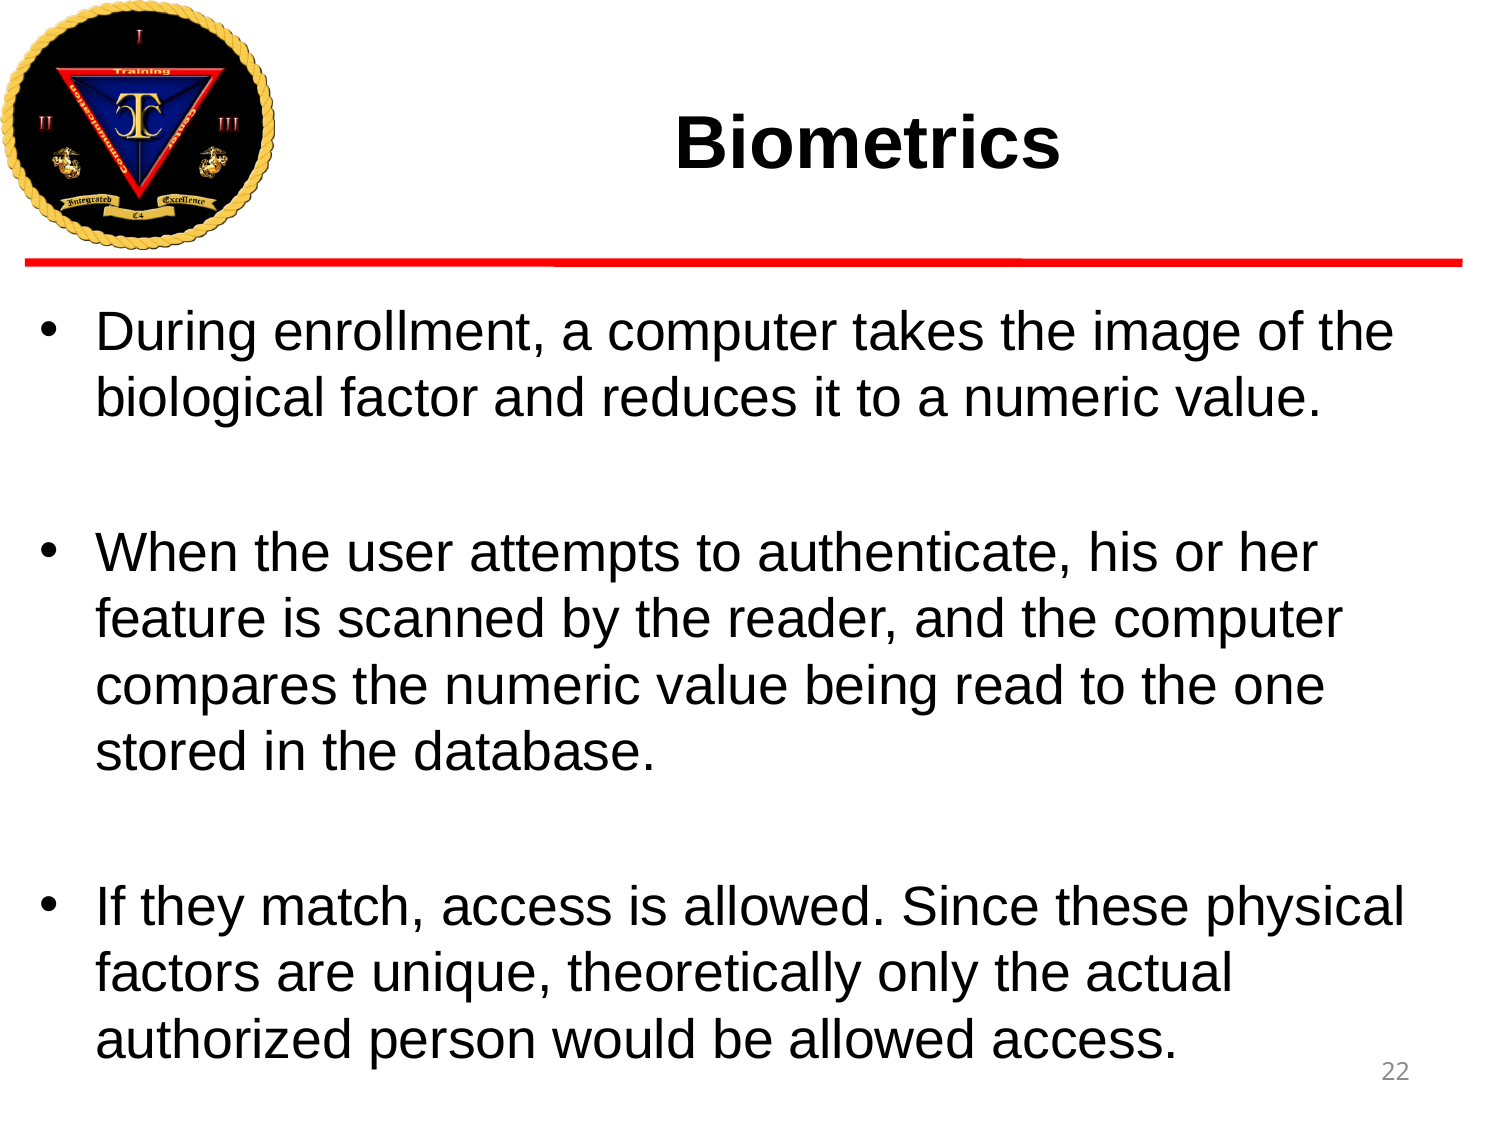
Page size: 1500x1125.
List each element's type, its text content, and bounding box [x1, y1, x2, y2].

slide_number 22 [1074, 1042, 1425, 1103]
title Biometrics [274, 44, 1463, 233]
list During enrollment, a computer takes the image of the biological factor and reduces it to a numeric value. When the user attempts to authenticate, his or her feature is scanned by the reader, and the computer compares the numeric value being read to the one stored in the database. If they match, access is allowed. Since these physical factors are unique, theoretically only the actual authorized person would be allowed access. [24, 287, 1463, 1081]
picture [0, 0, 275, 250]
